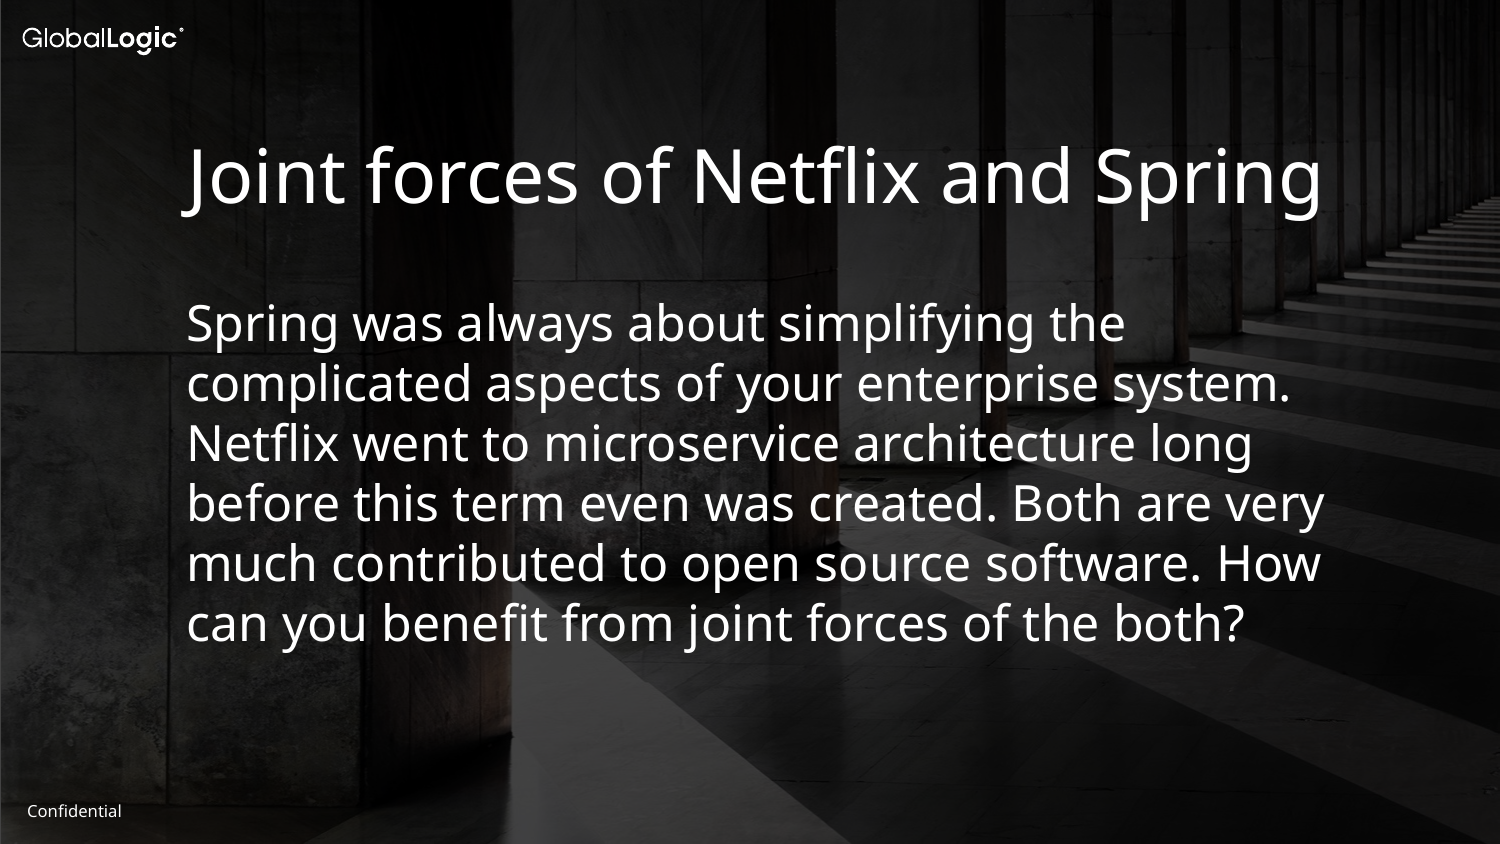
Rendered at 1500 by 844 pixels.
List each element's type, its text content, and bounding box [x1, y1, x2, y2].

list Joint forces of Netflix and Spring [172, 113, 1405, 207]
list Spring was always about simplifying the complicated aspects of your enterprise system. Netflix went to microservice architecture long before this term even was created. Both are very much contributed to open source software. How can you benefit from joint forces of the both? [171, 276, 1403, 655]
picture [1, 0, 1500, 844]
